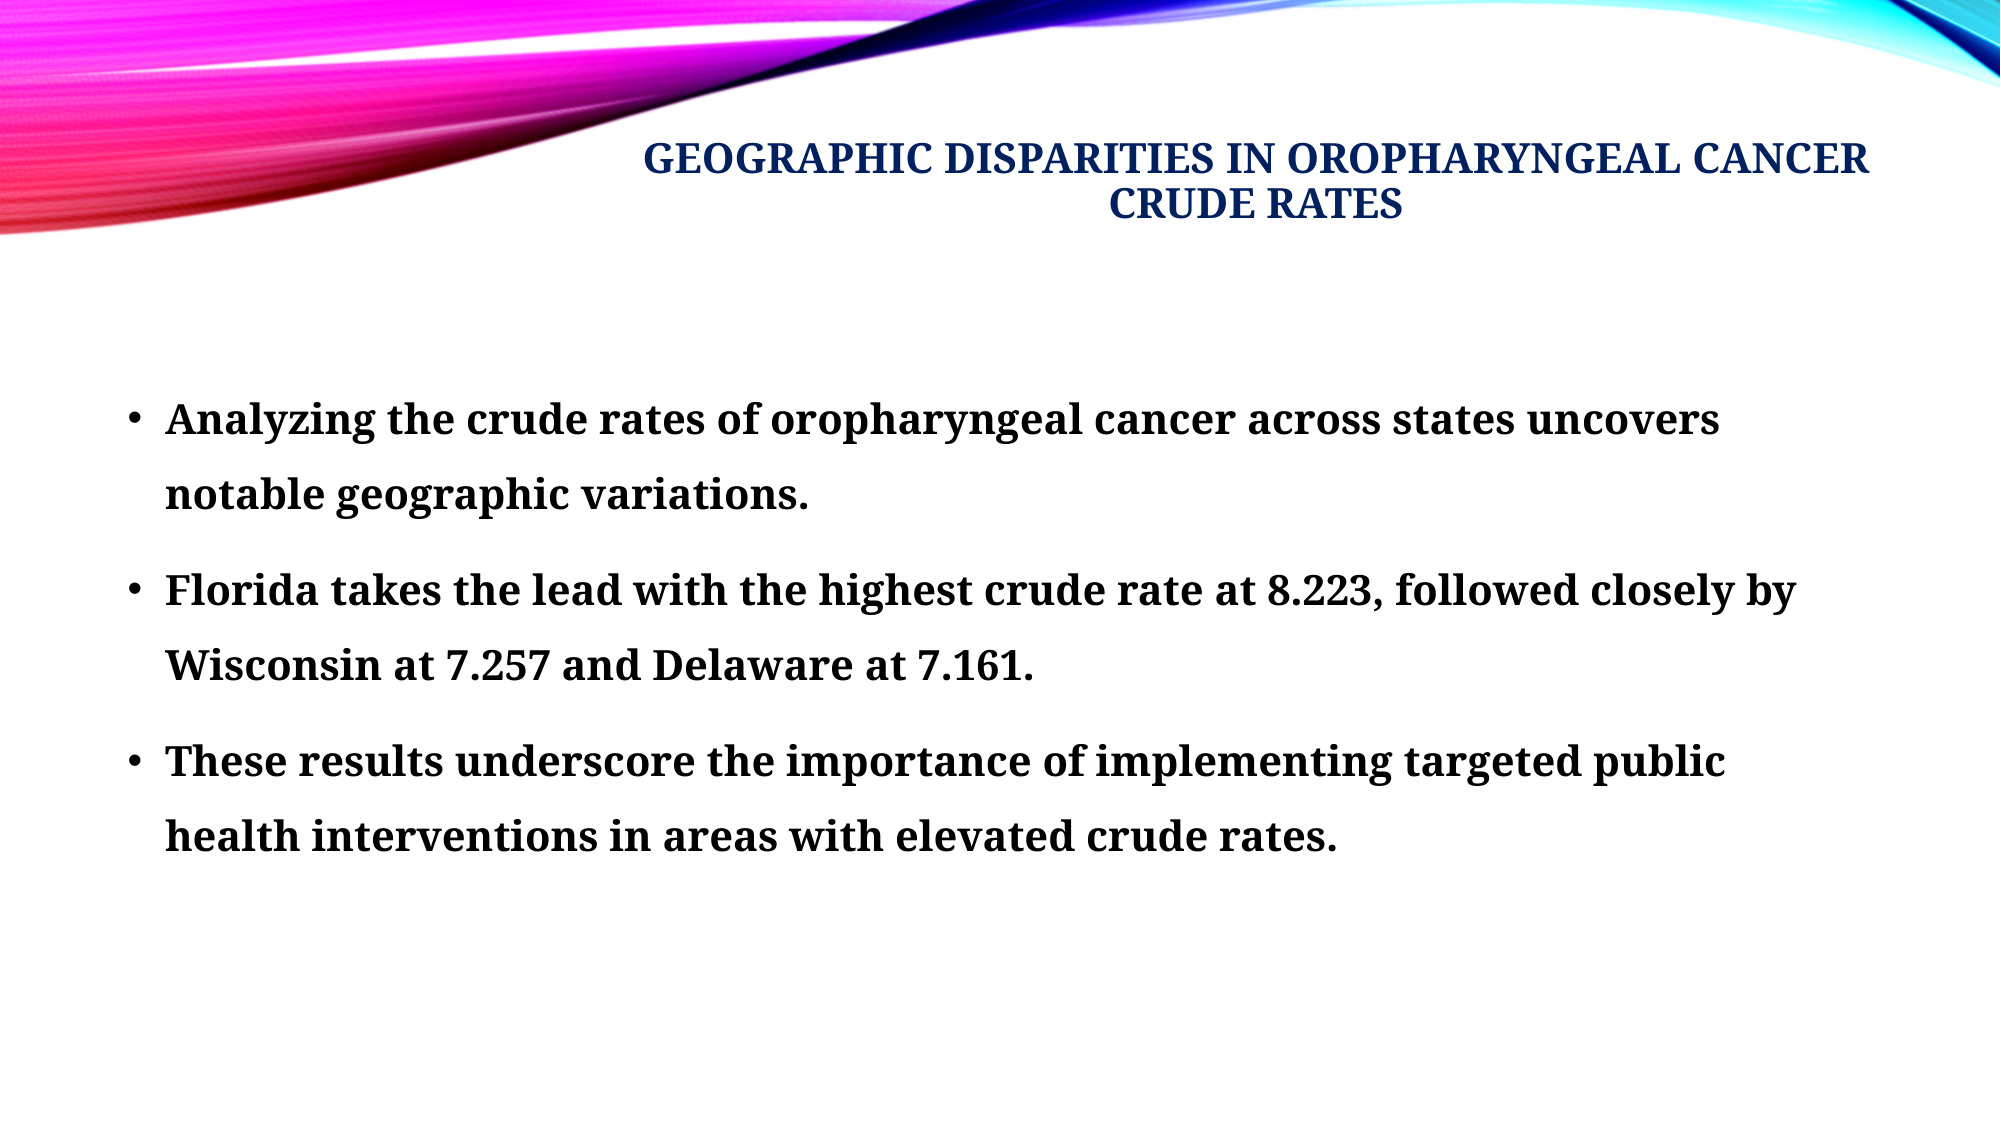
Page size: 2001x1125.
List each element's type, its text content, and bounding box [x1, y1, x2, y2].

picture [1910, 0, 2000, 45]
picture [0, 0, 2000, 237]
list Analyzing the crude rates of oropharyngeal cancer across states uncovers notable geographic variations. Florida takes the lead with the highest crude rate at 8.223, followed closely by Wisconsin at 7.257 and Delaware at 7.161. These results underscore the importance of implementing targeted public health interventions in areas with elevated crude rates. [112, 360, 1888, 1021]
picture [1890, 0, 2000, 75]
title Geographic Disparities in Oropharyngeal Cancer Crude Rates [549, 76, 1963, 289]
